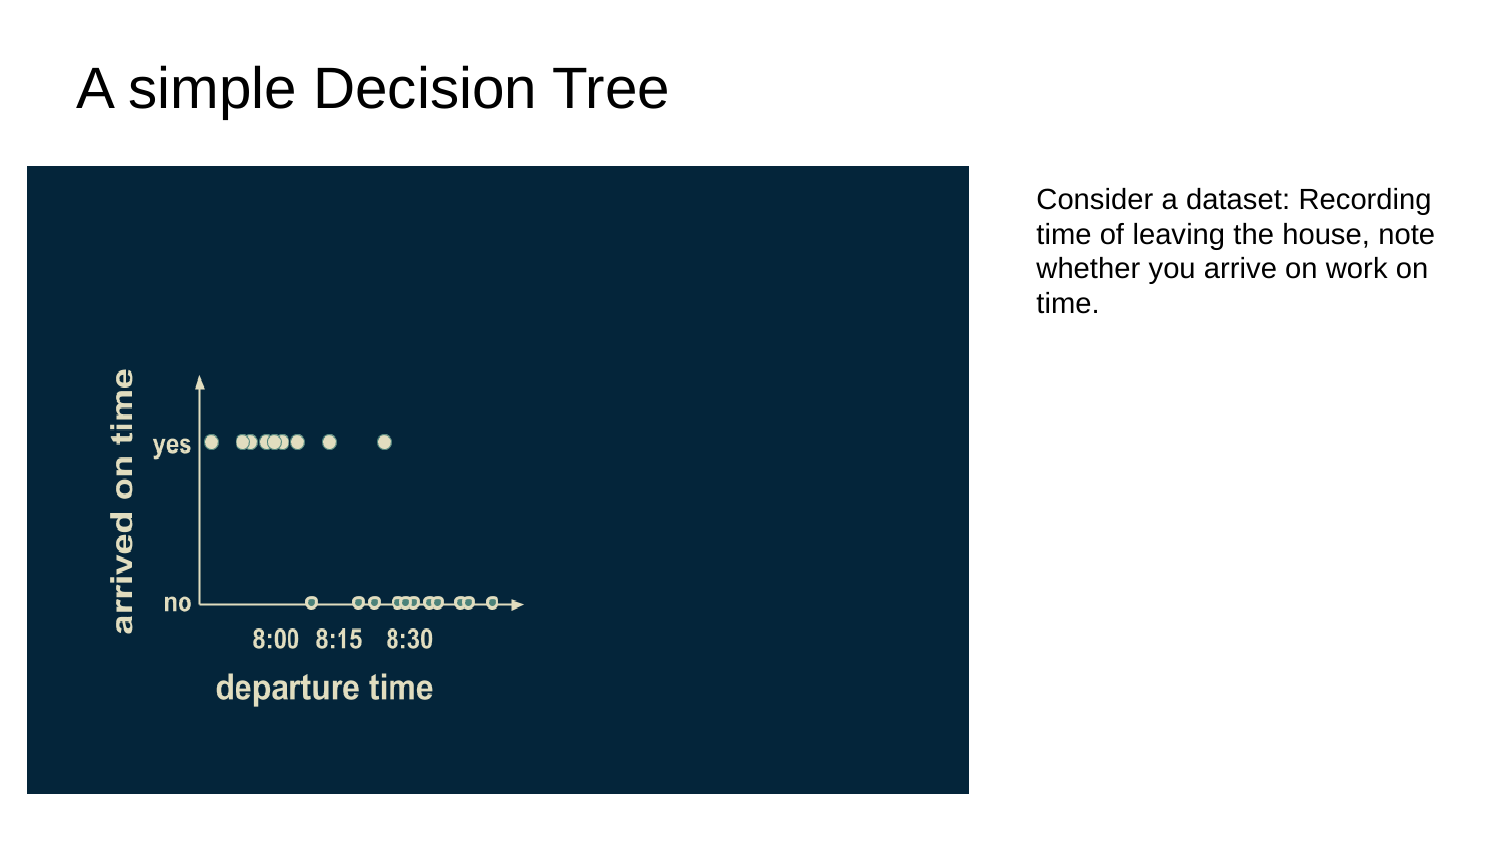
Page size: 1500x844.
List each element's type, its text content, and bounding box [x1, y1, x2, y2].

text_box Consider a dataset: Recording time of leaving the house, note whether you arrive on work on time. [1021, 164, 1485, 745]
picture [27, 166, 969, 794]
text_box A simple Decision Tree [61, 34, 1460, 129]
